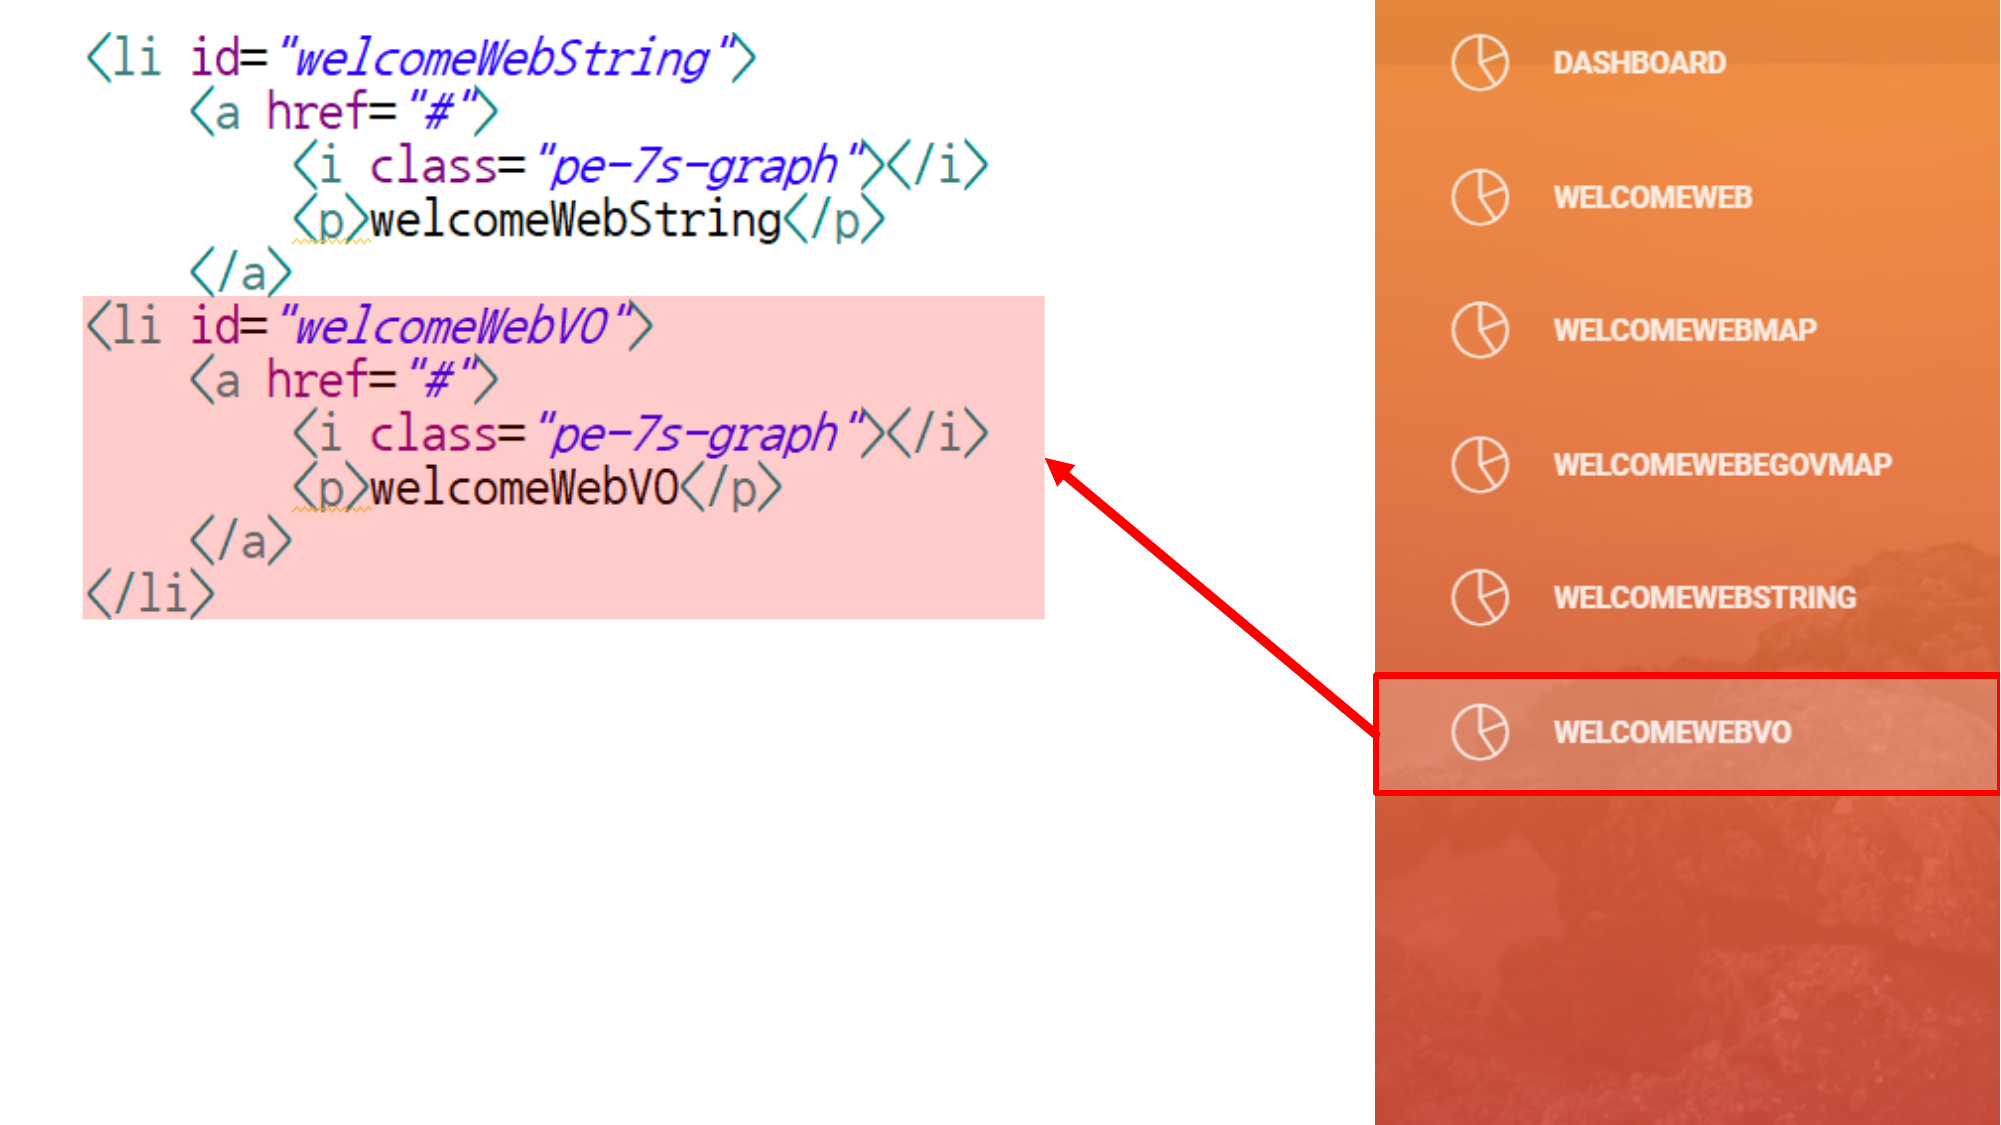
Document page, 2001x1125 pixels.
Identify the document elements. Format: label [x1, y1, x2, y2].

text_box [1044, 457, 1376, 735]
picture [1375, 0, 2000, 1125]
picture [82, 32, 1082, 620]
